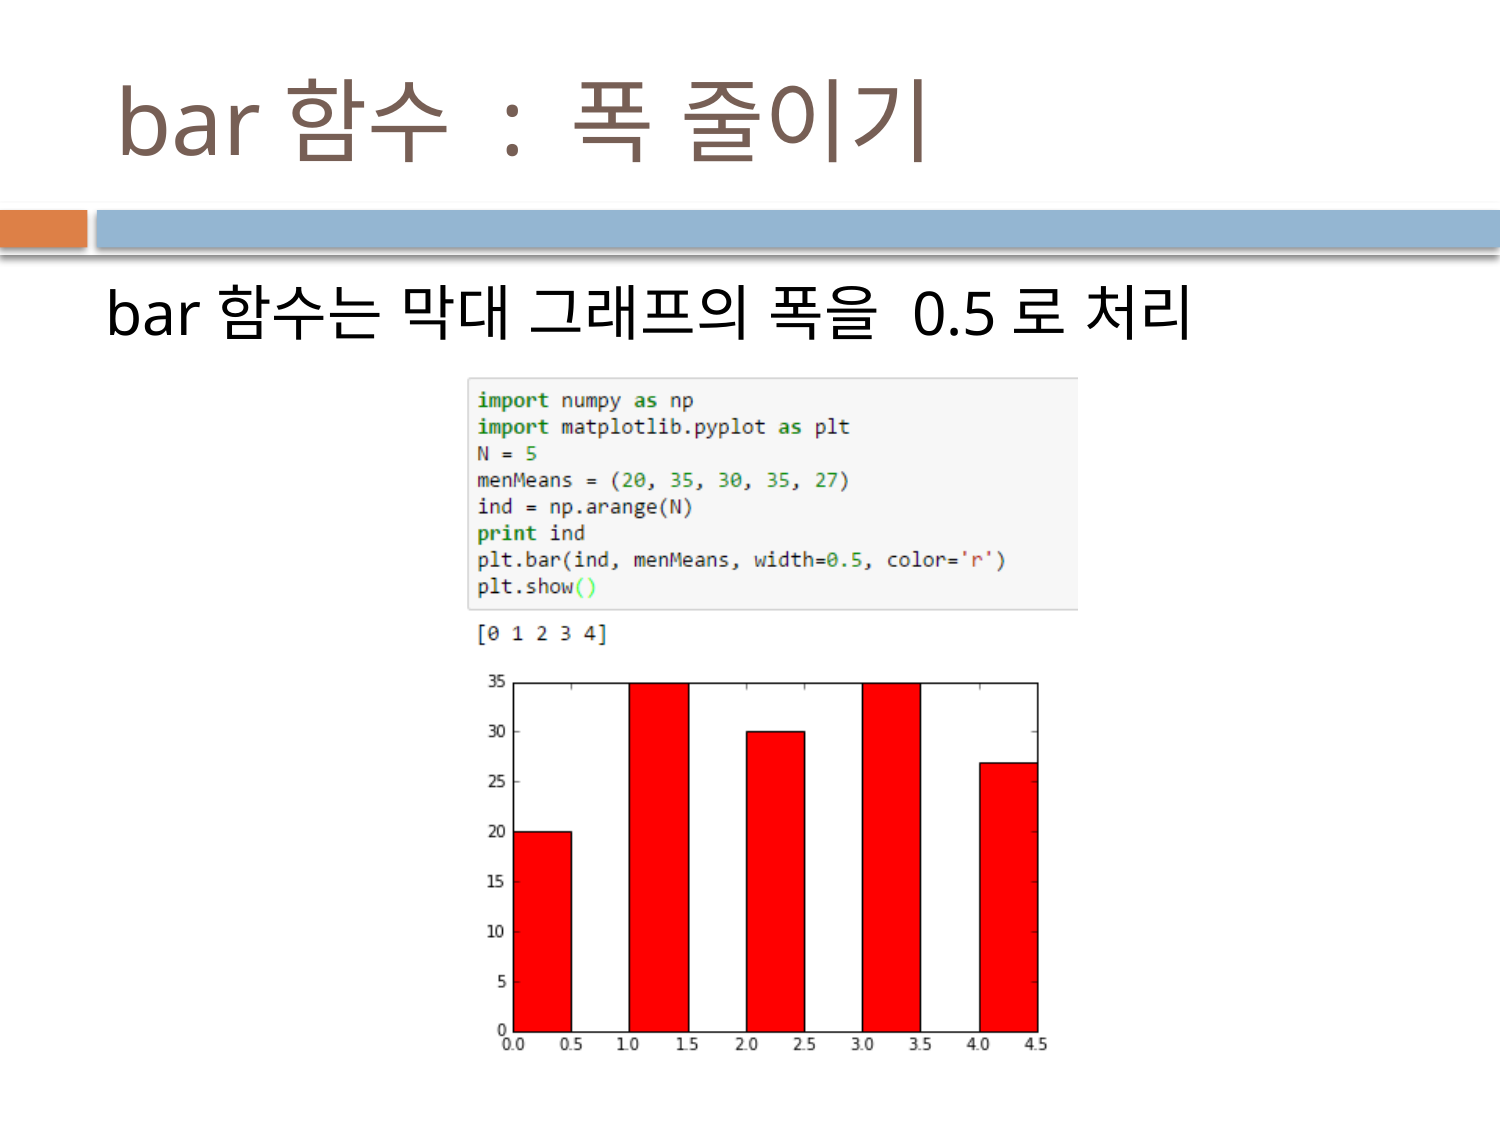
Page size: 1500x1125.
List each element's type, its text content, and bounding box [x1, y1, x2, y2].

picture [466, 373, 1078, 1066]
title bar함수 : 폭 줄이기 [100, 37, 1438, 200]
list bar함수는 막대 그래프의 폭을 0.5로 처리 [75, 267, 1425, 539]
